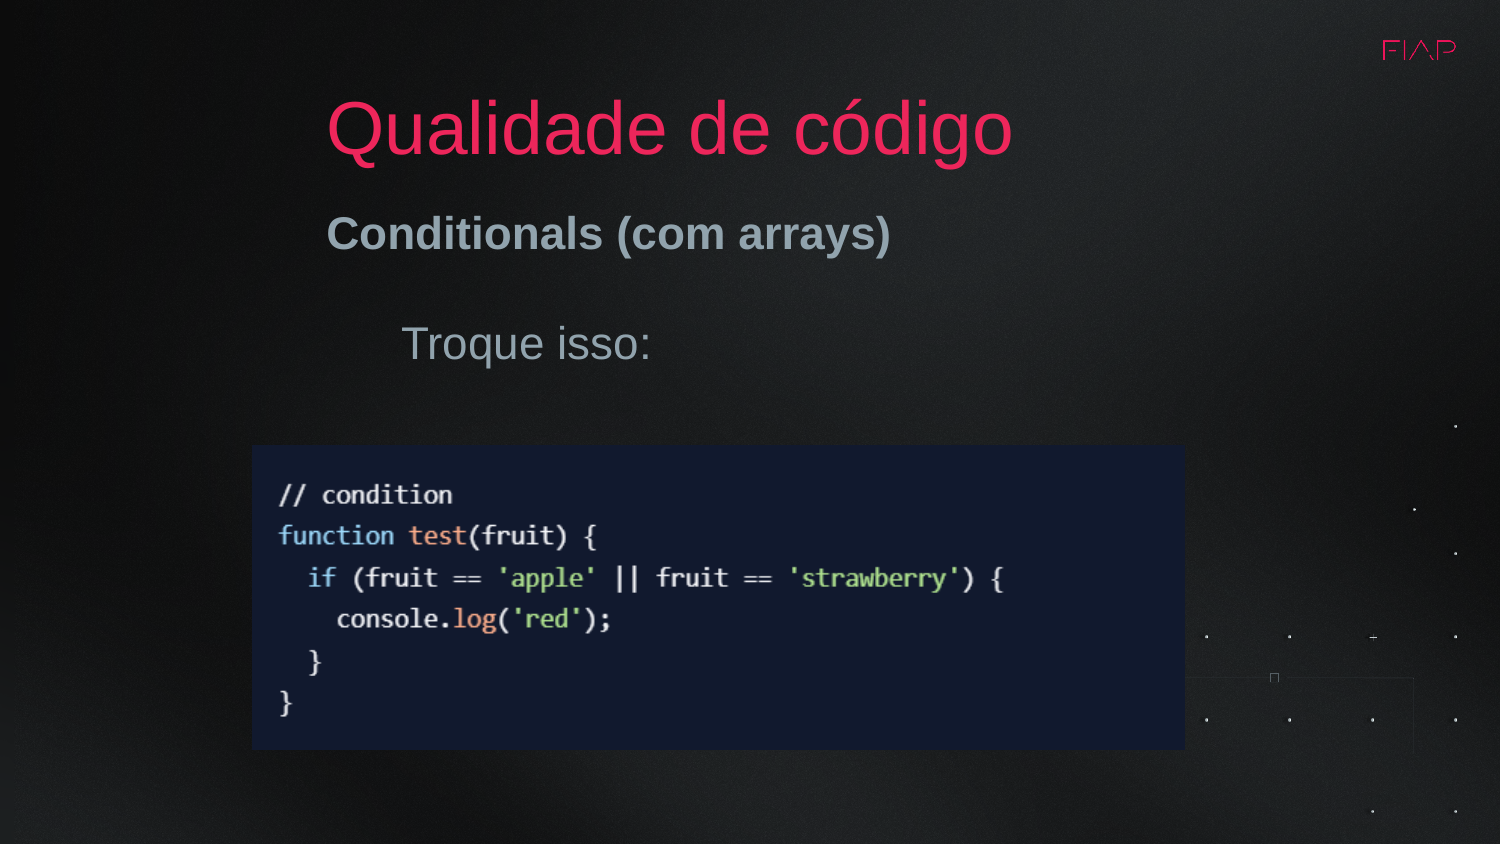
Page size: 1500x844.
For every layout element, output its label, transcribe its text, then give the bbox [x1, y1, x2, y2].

text_box Qualidade de código [311, 72, 1126, 177]
picture [0, 0, 1500, 844]
text_box Conditionals (com arrays) Troque isso: [311, 196, 1292, 443]
